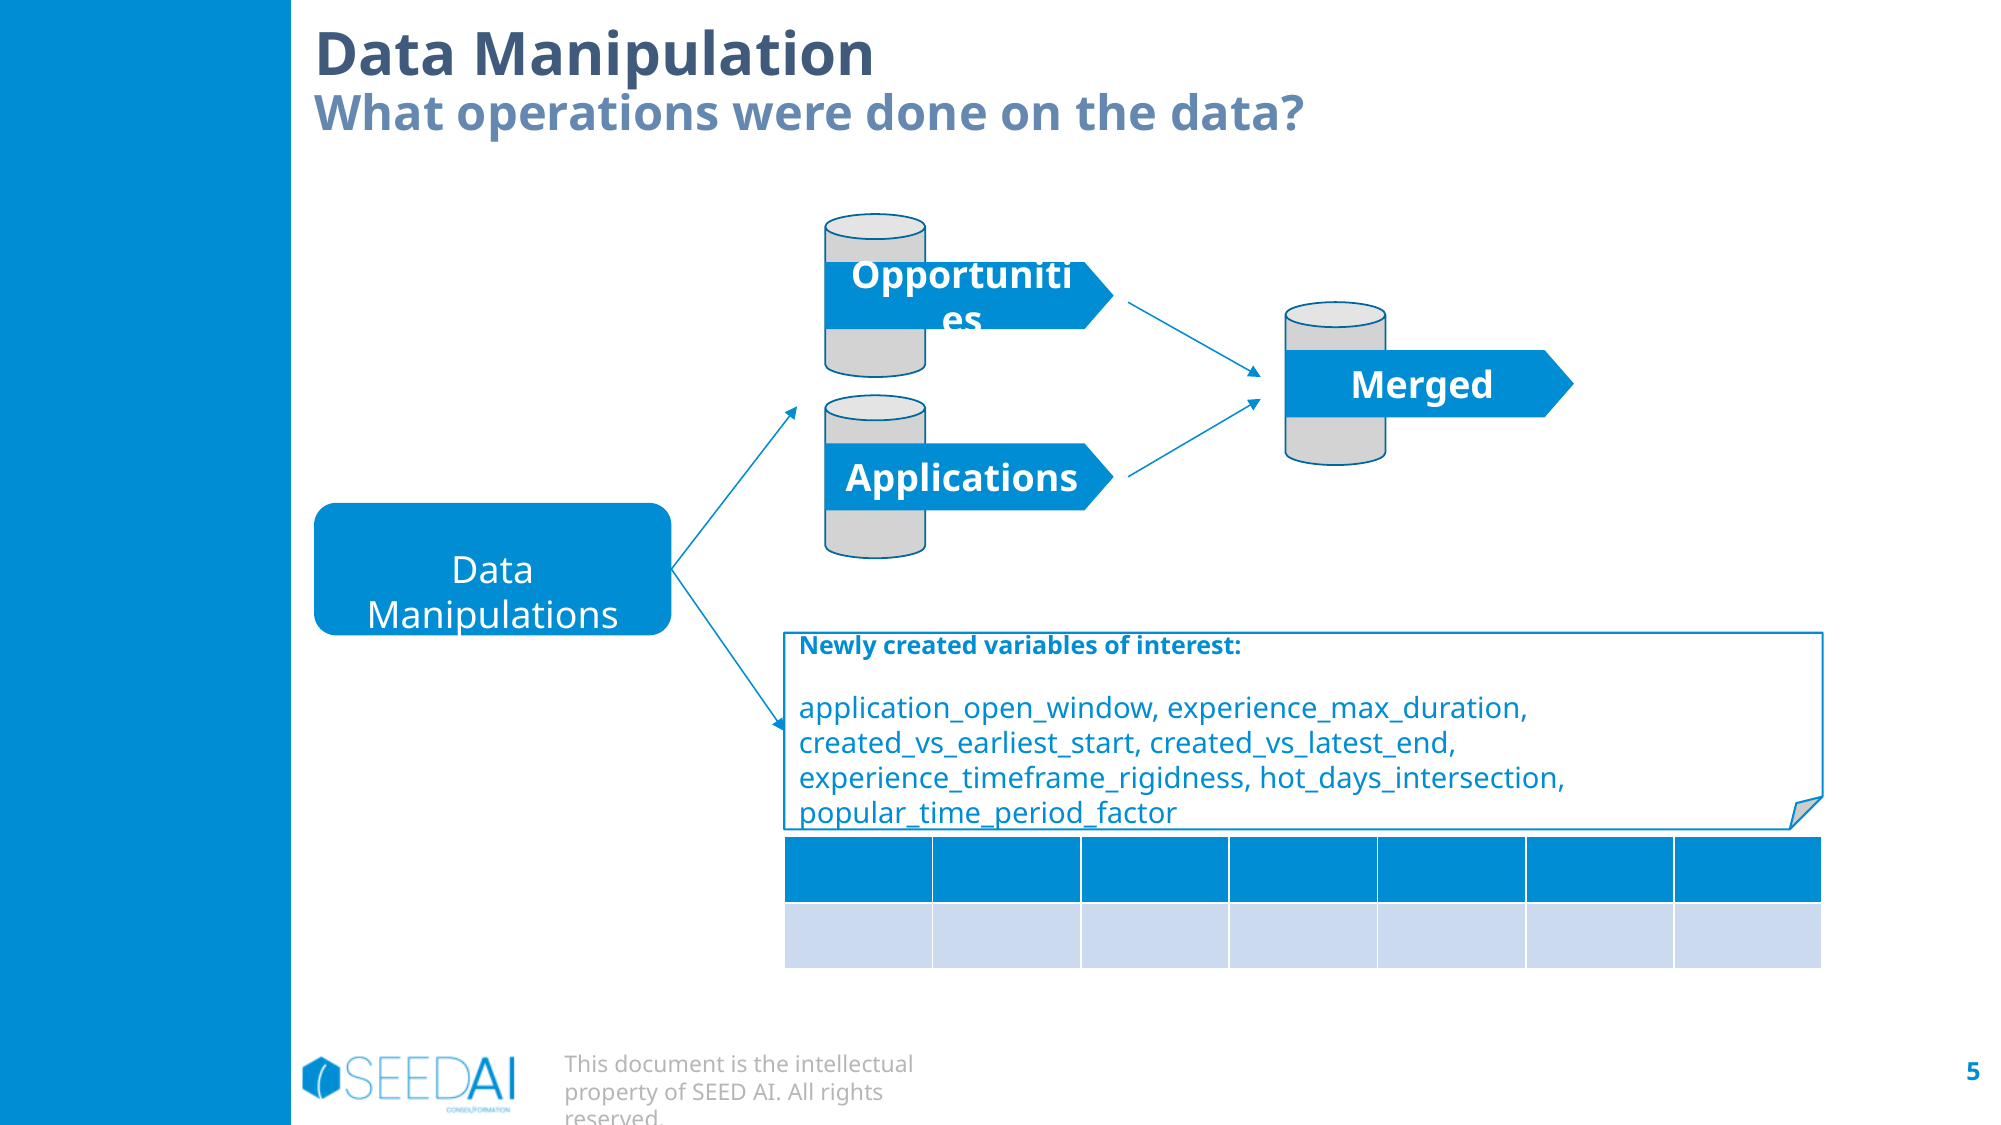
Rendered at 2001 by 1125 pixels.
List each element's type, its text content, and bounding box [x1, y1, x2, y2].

list Data Manipulation What operations were done on the data? [299, 16, 1985, 149]
table_header [1378, 837, 1525, 902]
table_cell [1230, 904, 1377, 968]
table_cell [1082, 904, 1228, 968]
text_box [313, 502, 671, 636]
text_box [824, 213, 1575, 559]
table_header [1082, 837, 1228, 902]
table_cell [933, 904, 1080, 968]
text_box Newly created variables of interest: application_open_window, experience_max_duration, created_vs_earliest_start, created_vs_latest_end, experience_timeframe_rigidness, hot_days_intersection, popular_time_period_factor [783, 631, 1824, 831]
table_header [1675, 837, 1821, 902]
table_header [1230, 837, 1377, 902]
table_header [785, 837, 932, 902]
table_cell [1378, 904, 1525, 968]
text_box [413, 221, 1984, 1014]
table_header [933, 837, 1080, 902]
picture [300, 1042, 521, 1124]
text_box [671, 405, 798, 570]
slide_number 5 [1744, 1042, 1996, 1103]
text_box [671, 568, 785, 732]
table_cell [1527, 904, 1673, 968]
table_cell [785, 904, 932, 968]
table_header [1527, 837, 1673, 902]
table_cell [1675, 904, 1821, 968]
